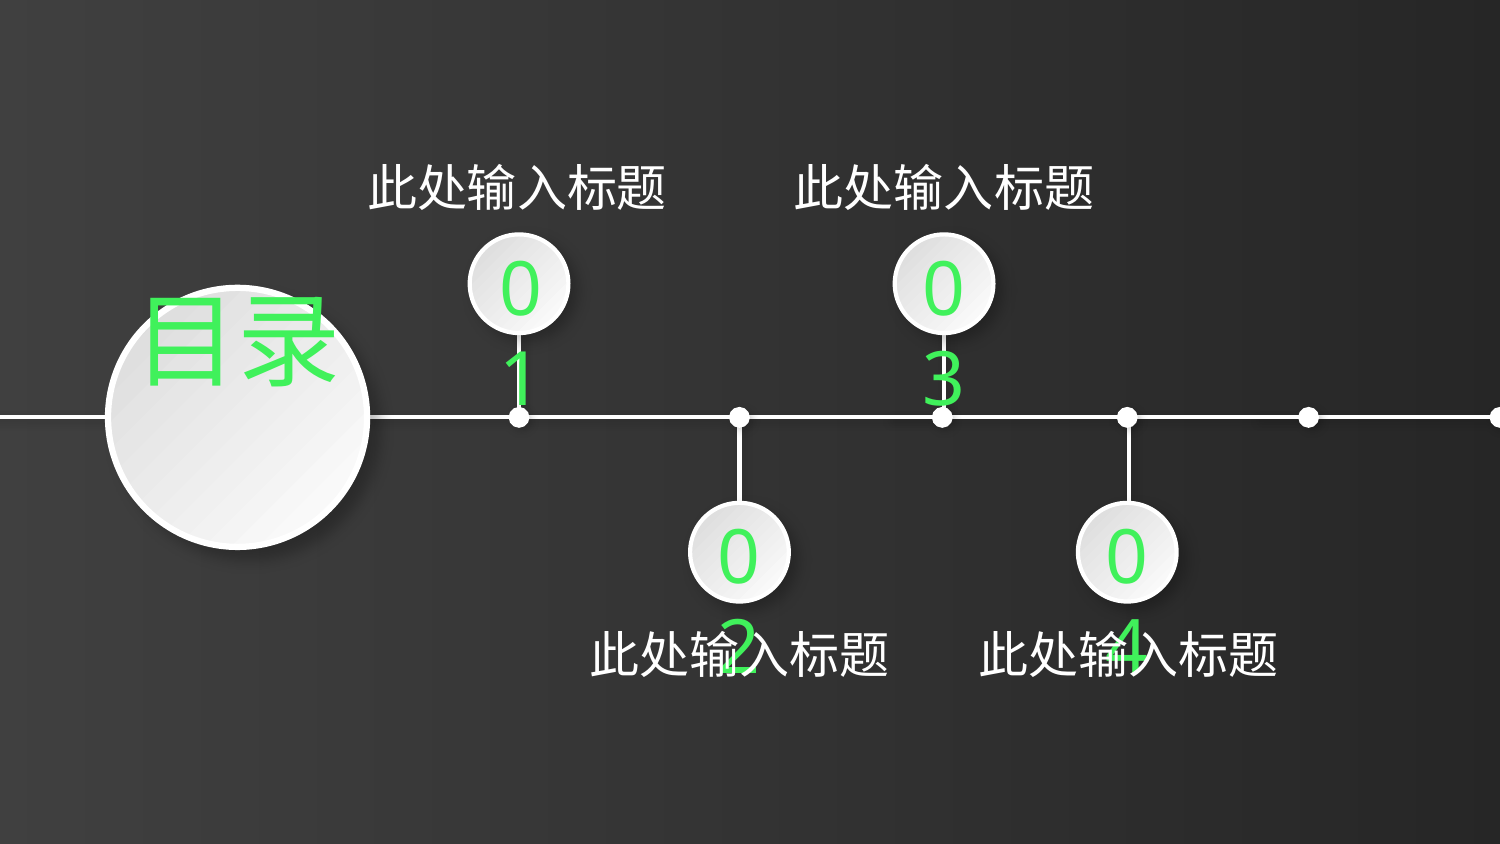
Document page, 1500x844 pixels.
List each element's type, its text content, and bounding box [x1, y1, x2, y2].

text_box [690, 501, 789, 608]
text_box 此处输入标题 [777, 148, 1110, 224]
text_box 此处输入标题 [351, 148, 683, 224]
text_box 此处输入标题 [962, 615, 1295, 691]
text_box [1077, 501, 1177, 608]
text_box 此处输入标题 [573, 615, 906, 691]
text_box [469, 233, 569, 340]
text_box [894, 233, 994, 340]
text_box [107, 268, 368, 547]
